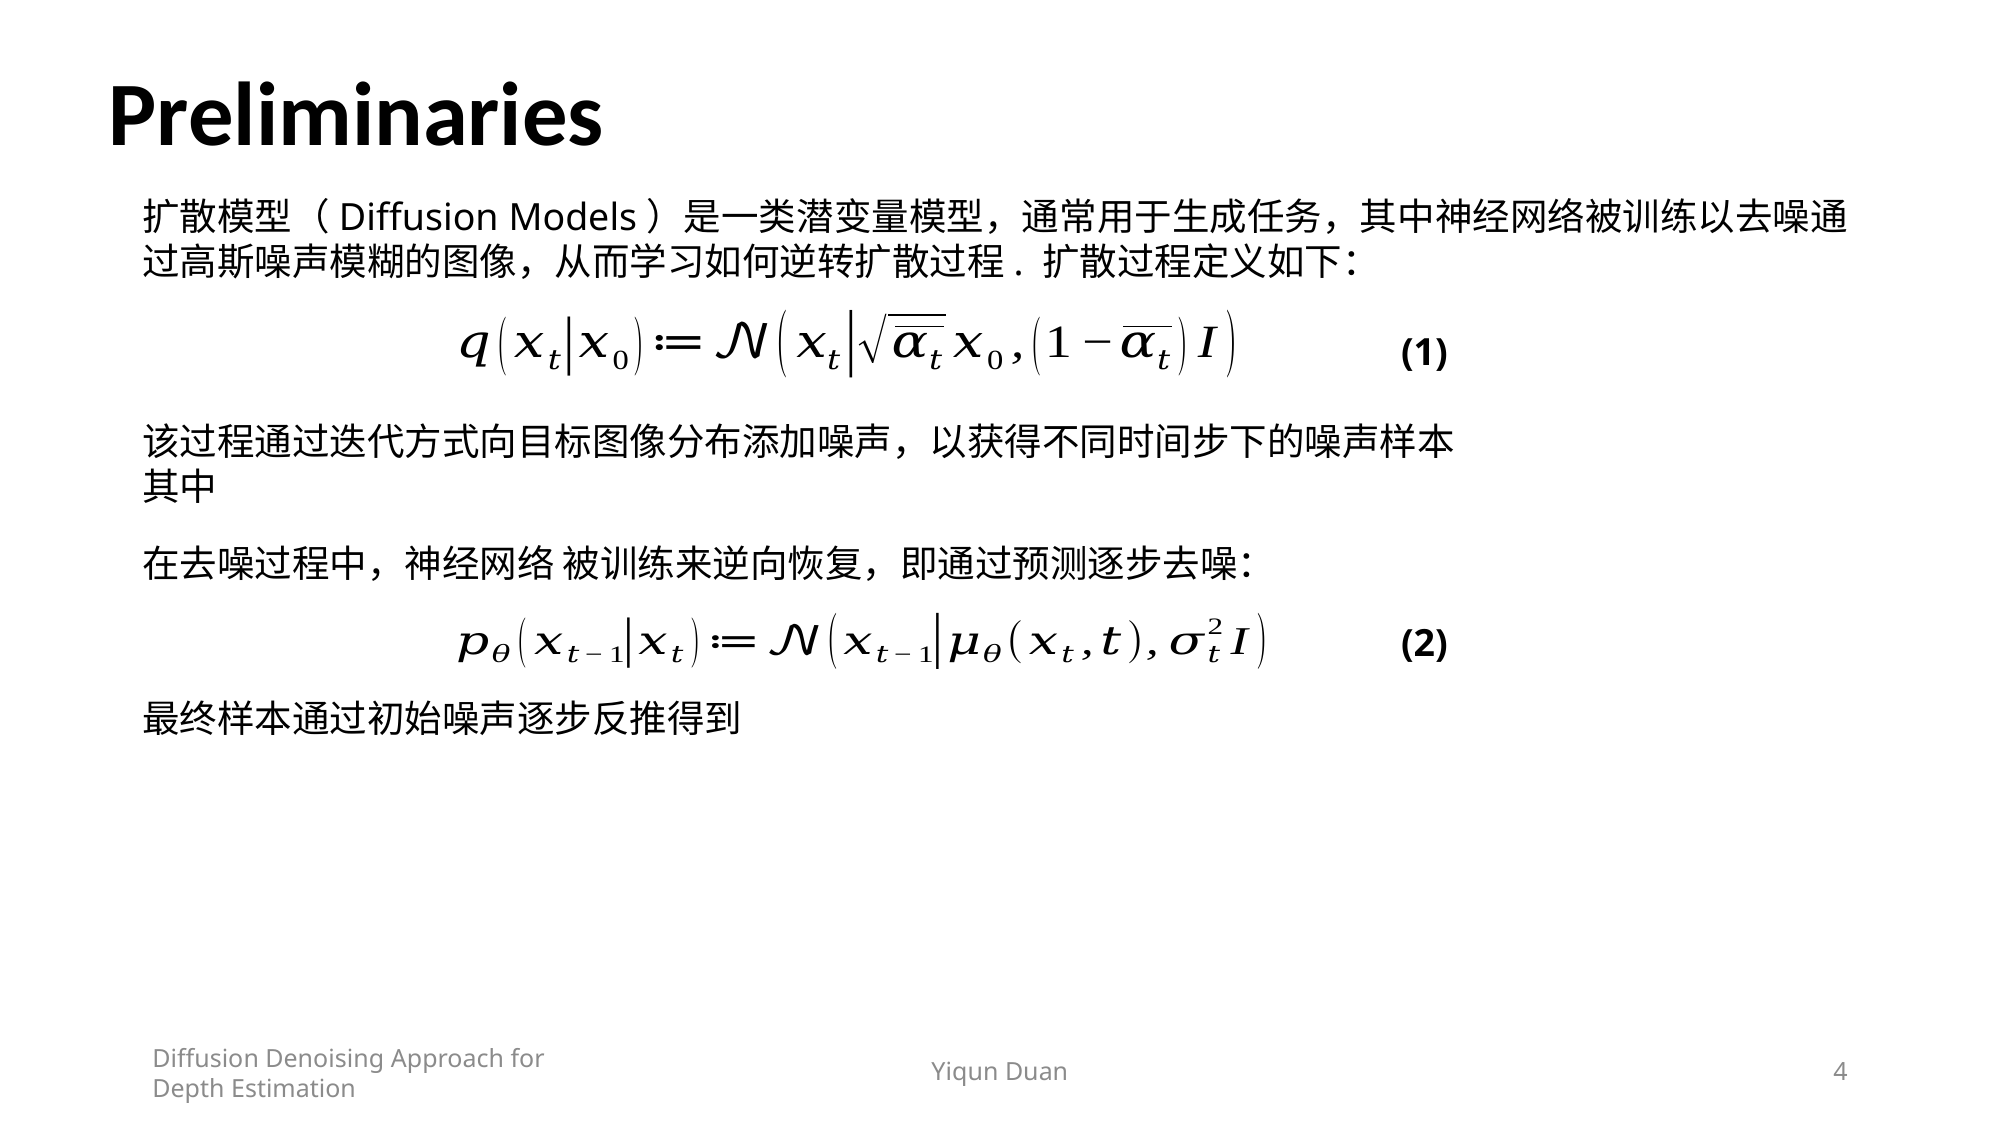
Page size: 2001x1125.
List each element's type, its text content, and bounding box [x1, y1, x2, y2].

footer Yiqun Duan [662, 1042, 1338, 1103]
text_box (2) [1386, 611, 1496, 672]
text_box (1) [1386, 321, 1496, 381]
title Preliminaries [94, 59, 1231, 170]
slide_number Diffusion Denoising Approach for Depth Estimation [137, 1042, 588, 1103]
slide_number 3 [1412, 1042, 1863, 1103]
